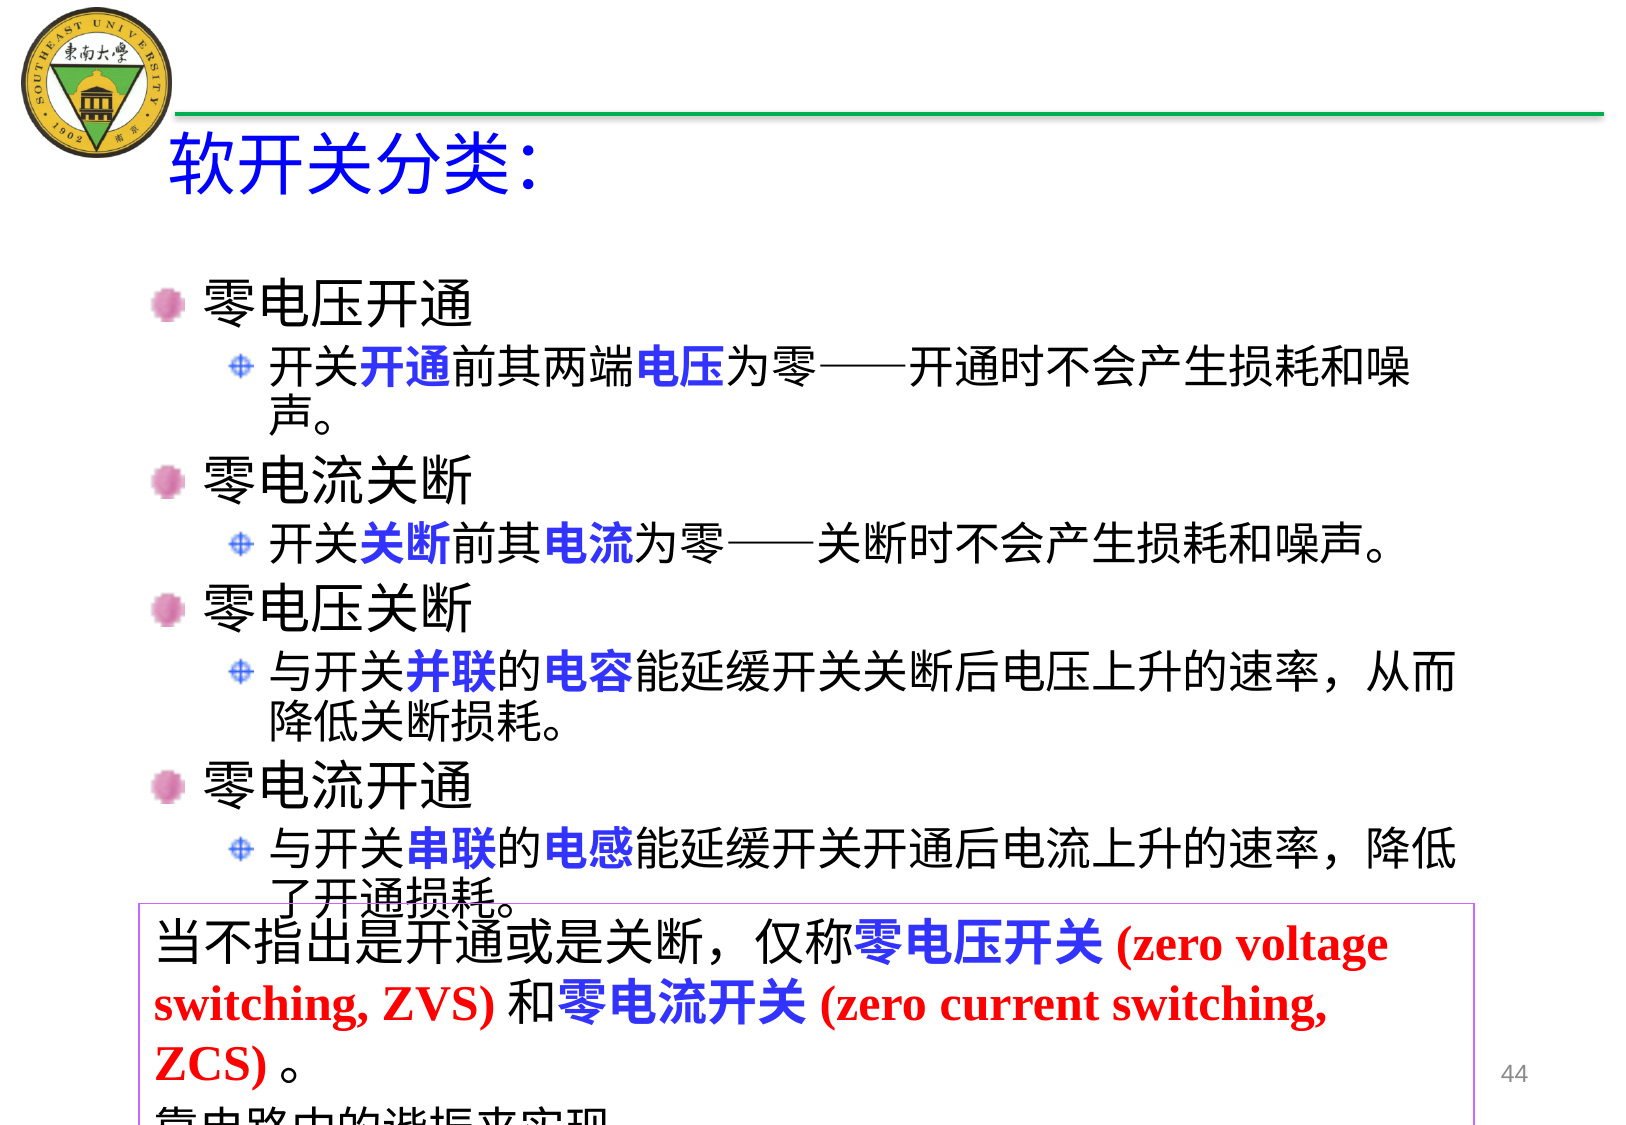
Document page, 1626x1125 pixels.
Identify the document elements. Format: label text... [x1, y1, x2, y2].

picture [146, 765, 185, 804]
picture [20, 6, 172, 158]
picture [146, 460, 185, 499]
picture [221, 832, 254, 865]
picture [146, 283, 185, 322]
picture [146, 588, 185, 627]
slide_number 44 [1474, 1042, 1544, 1103]
picture [221, 527, 254, 560]
text_box 零电压开通 开关开通前其两端电压为零——开通时不会产生损耗和噪声。 零电流关断 开关关断前其电流为零——关断时不会产生损耗和噪声。 零电压关断 与开关并联的电容能延缓开关关断后电压上升的速率，从而降低关断损耗。 零电流开通 与开关串联的电感能延缓开关开通后电流上升的速率，降低了开通损耗。 [131, 268, 1494, 882]
picture [221, 349, 254, 382]
text_box 当不指出是开通或是关断，仅称零电压开关(zero voltage switching, ZVS)和零电流开关(zero current switching, ZCS)。 靠电路中的谐振来实现。 [139, 903, 1474, 1125]
text_box 软开关分类： [153, 121, 596, 211]
picture [221, 654, 254, 688]
